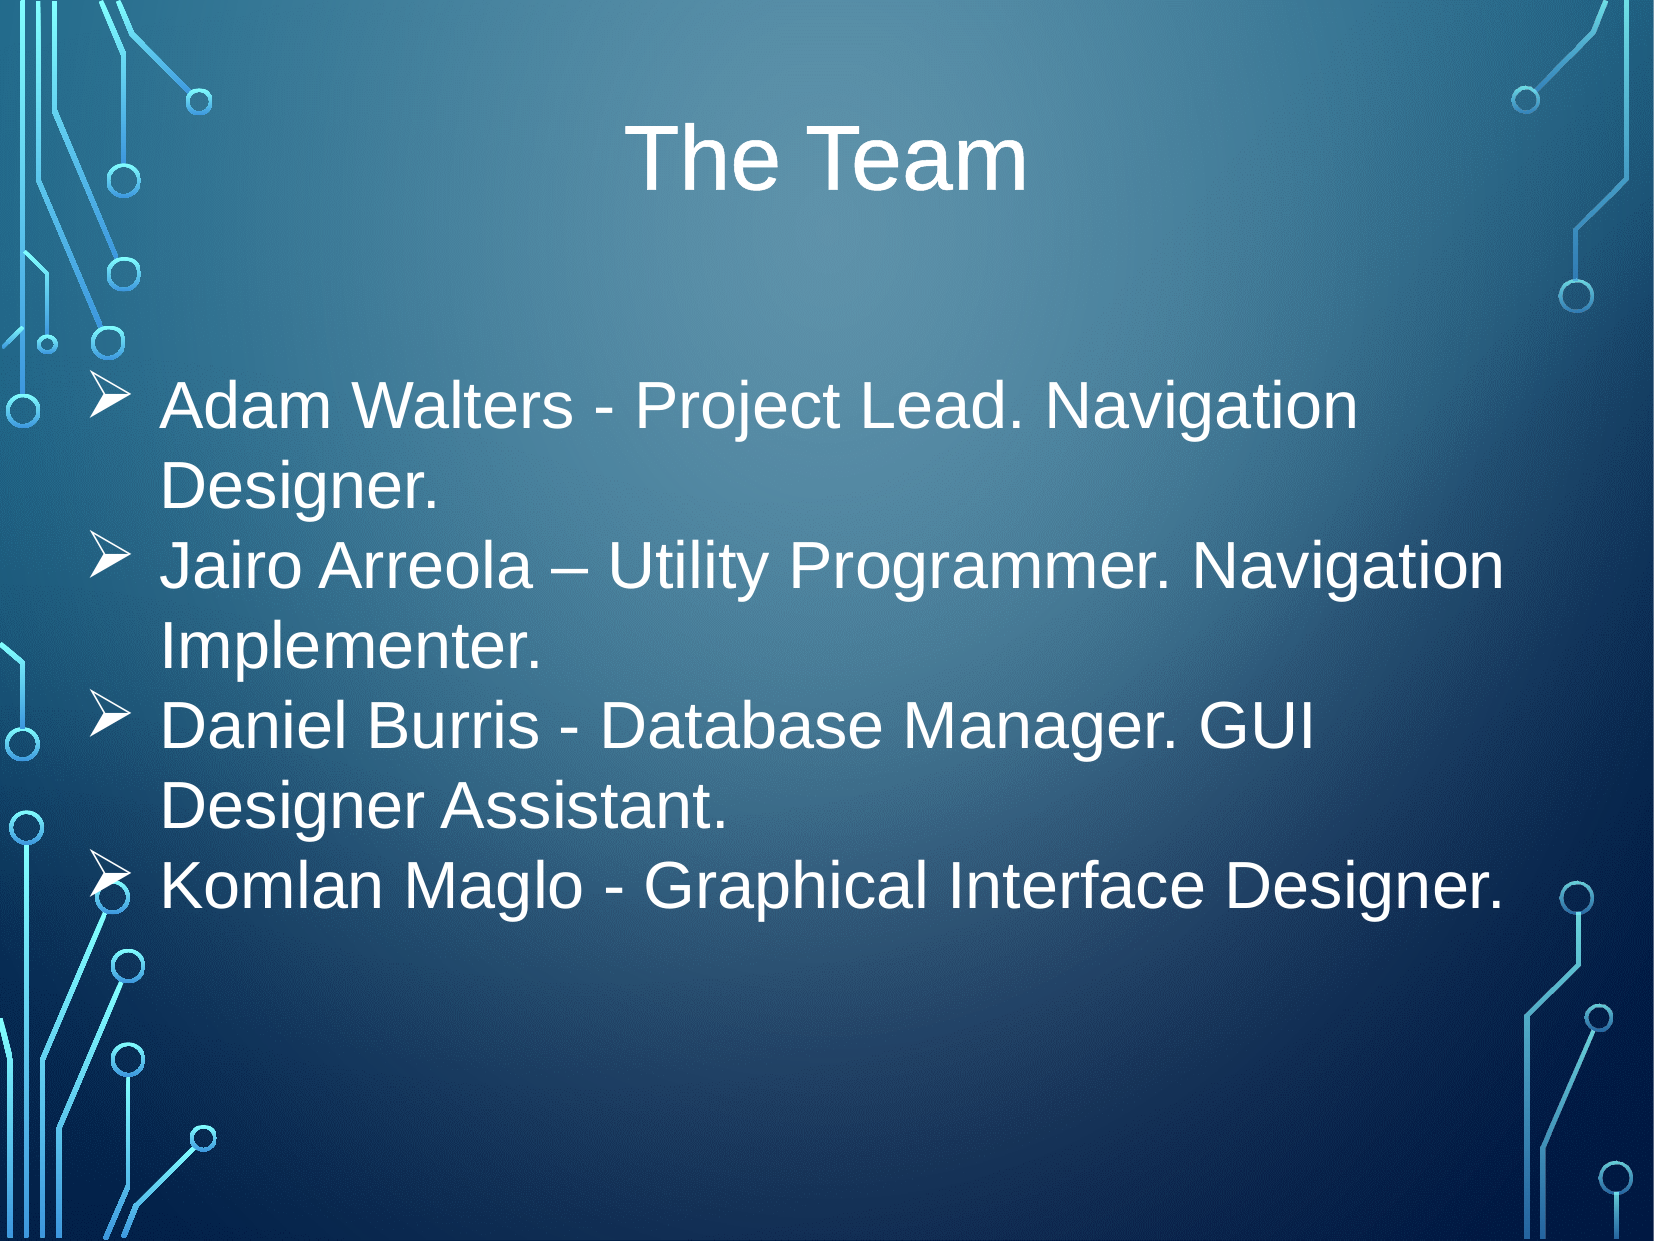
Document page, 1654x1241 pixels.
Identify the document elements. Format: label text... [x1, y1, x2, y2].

text_box The Team [82, 49, 1571, 257]
text_box Adam Walters - Project Lead. Navigation Designer. Jairo Arreola – Utility Programmer. Navigation Implementer. Daniel Burris - Database Manager. GUI Designer Assistant. Komlan Maglo - Graphical Interface Designer. [84, 362, 1573, 1082]
